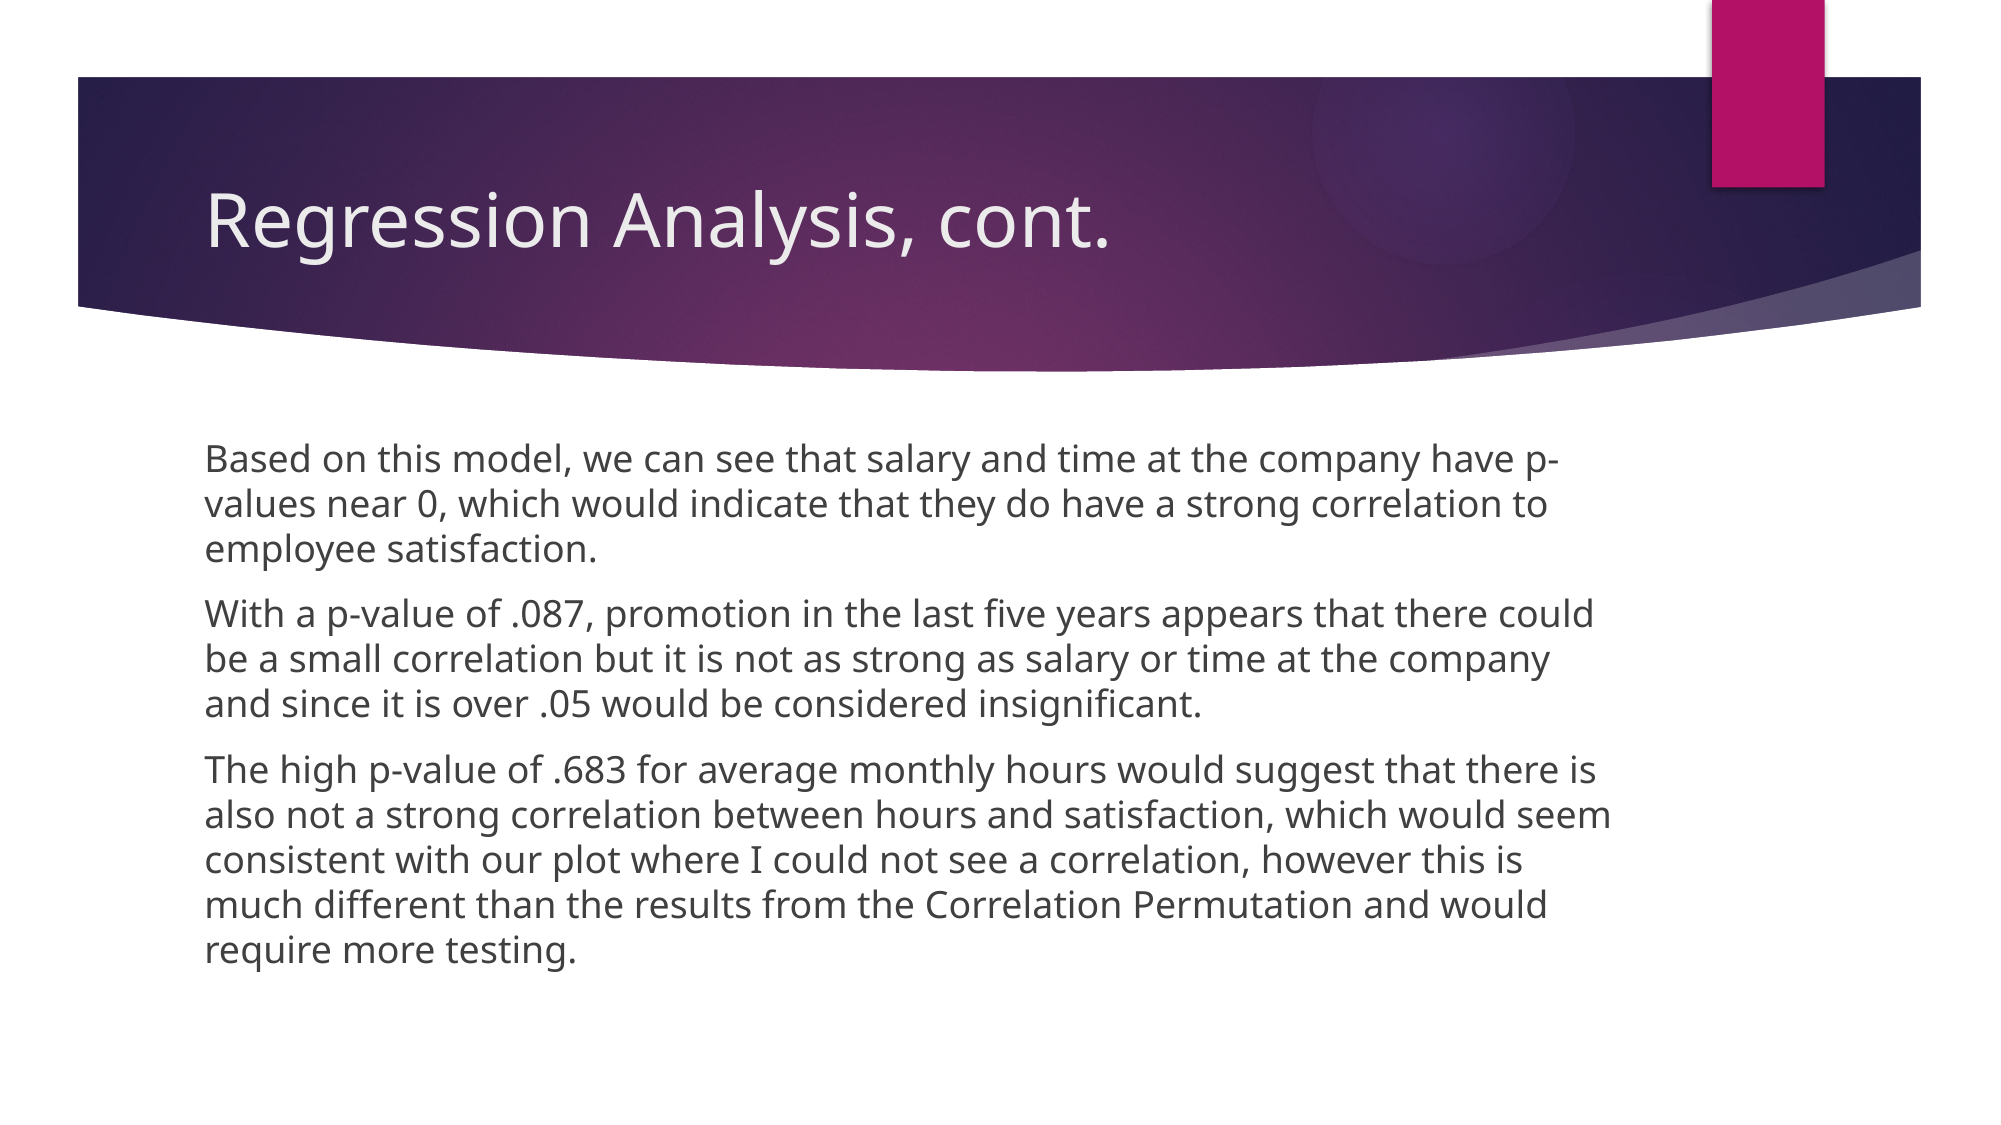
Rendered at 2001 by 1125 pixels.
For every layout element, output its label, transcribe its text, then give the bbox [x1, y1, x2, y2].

list Based on this model, we can see that salary and time at the company have p-values near 0, which would indicate that they do have a strong correlation to employee satisfaction. With a p-value of .087, promotion in the last five years appears that there could be a small correlation but it is not as strong as salary or time at the company and since it is over .05 would be considered insignificant. The high p-value of .683 for average monthly hours would suggest that there is also not a strong correlation between hours and satisfaction, which would seem consistent with our plot where I could not see a correlation, however this is much different than the results from the Correlation Permutation and would require more testing. [189, 427, 1638, 988]
title Regression Analysis, cont. [189, 159, 1627, 276]
